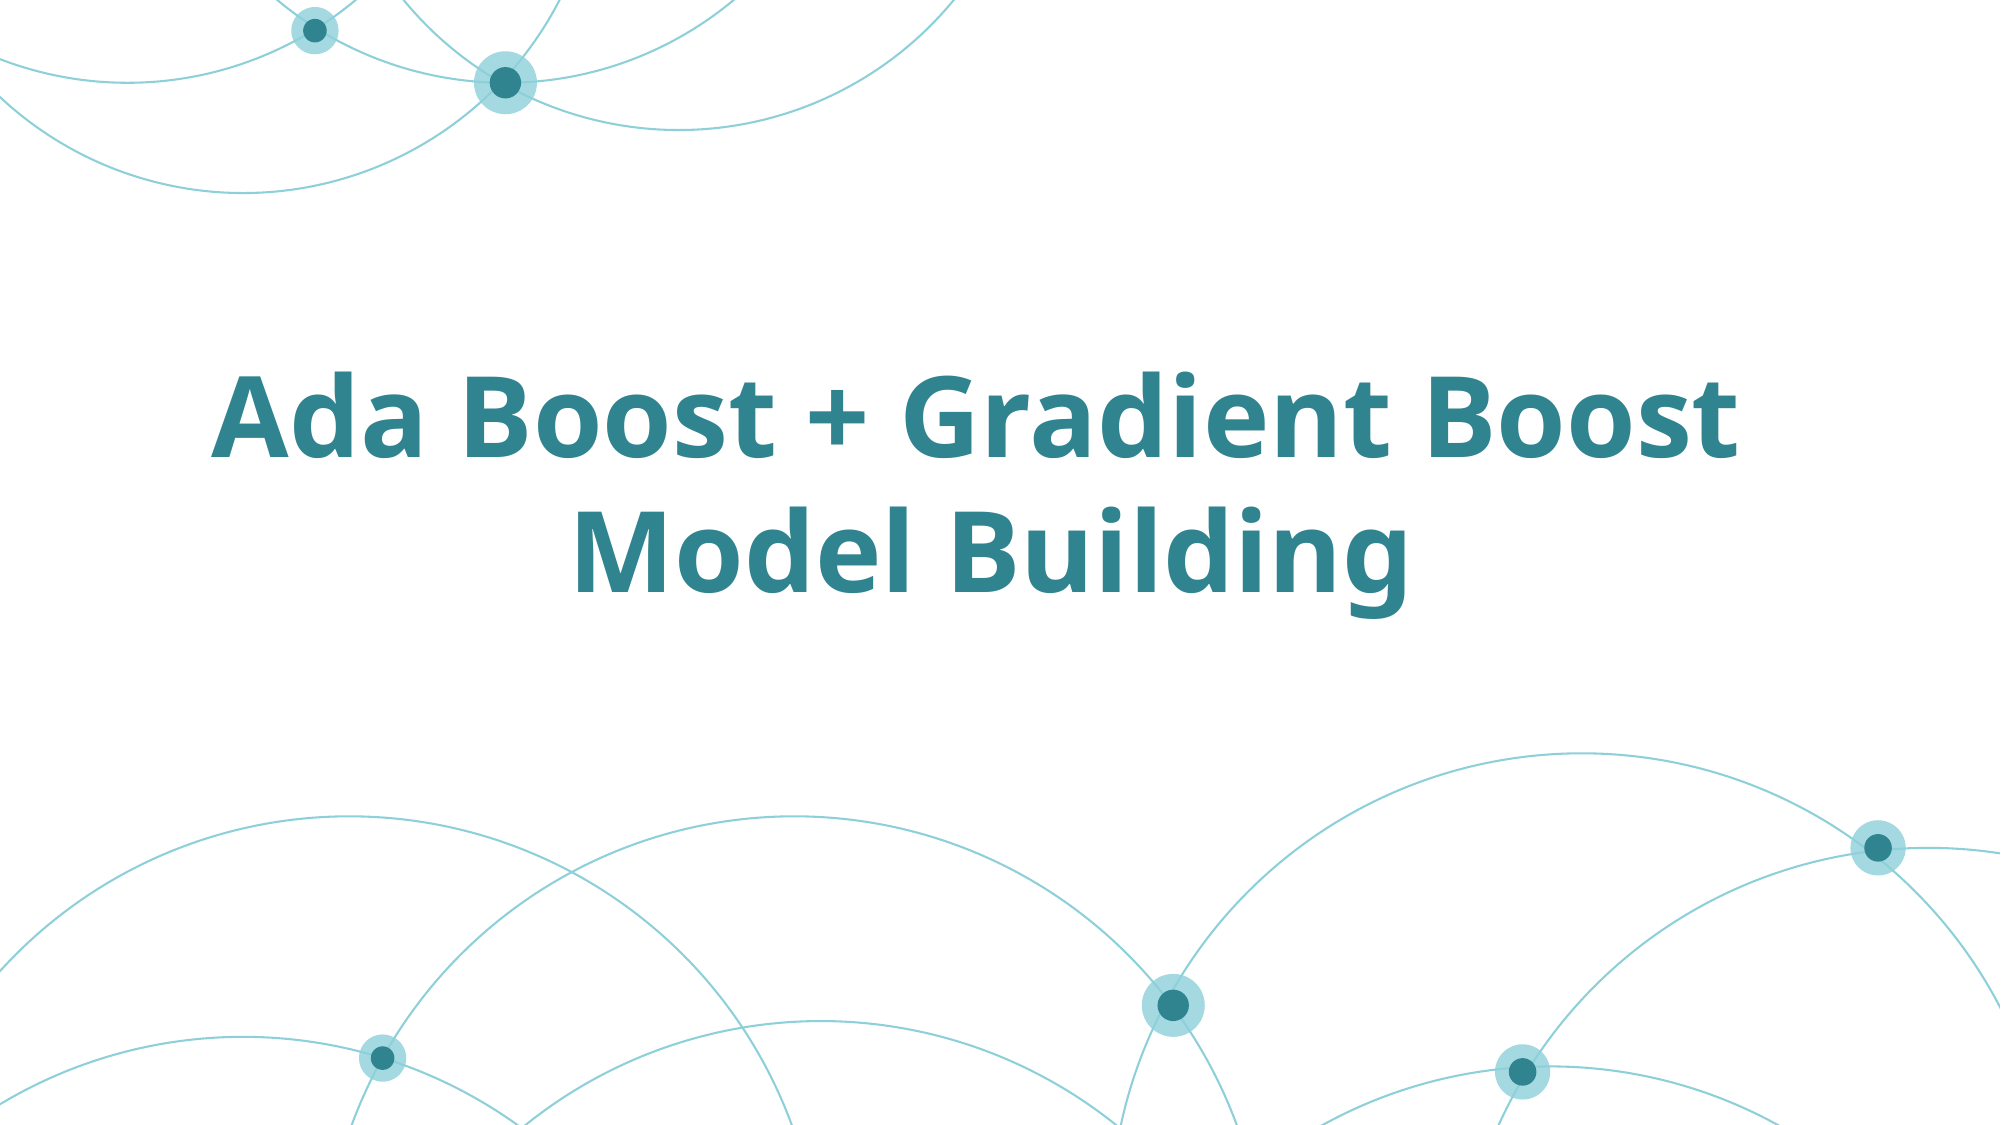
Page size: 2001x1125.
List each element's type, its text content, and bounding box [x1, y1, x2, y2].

text_box Ada Boost + Gradient Boost Model Building [196, 337, 1787, 623]
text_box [1494, 1044, 1551, 1100]
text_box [291, 6, 339, 55]
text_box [0, 0, 1035, 194]
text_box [1850, 820, 1906, 876]
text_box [1141, 973, 1205, 1037]
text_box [0, 753, 2000, 1125]
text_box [358, 1034, 407, 1082]
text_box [473, 51, 537, 115]
